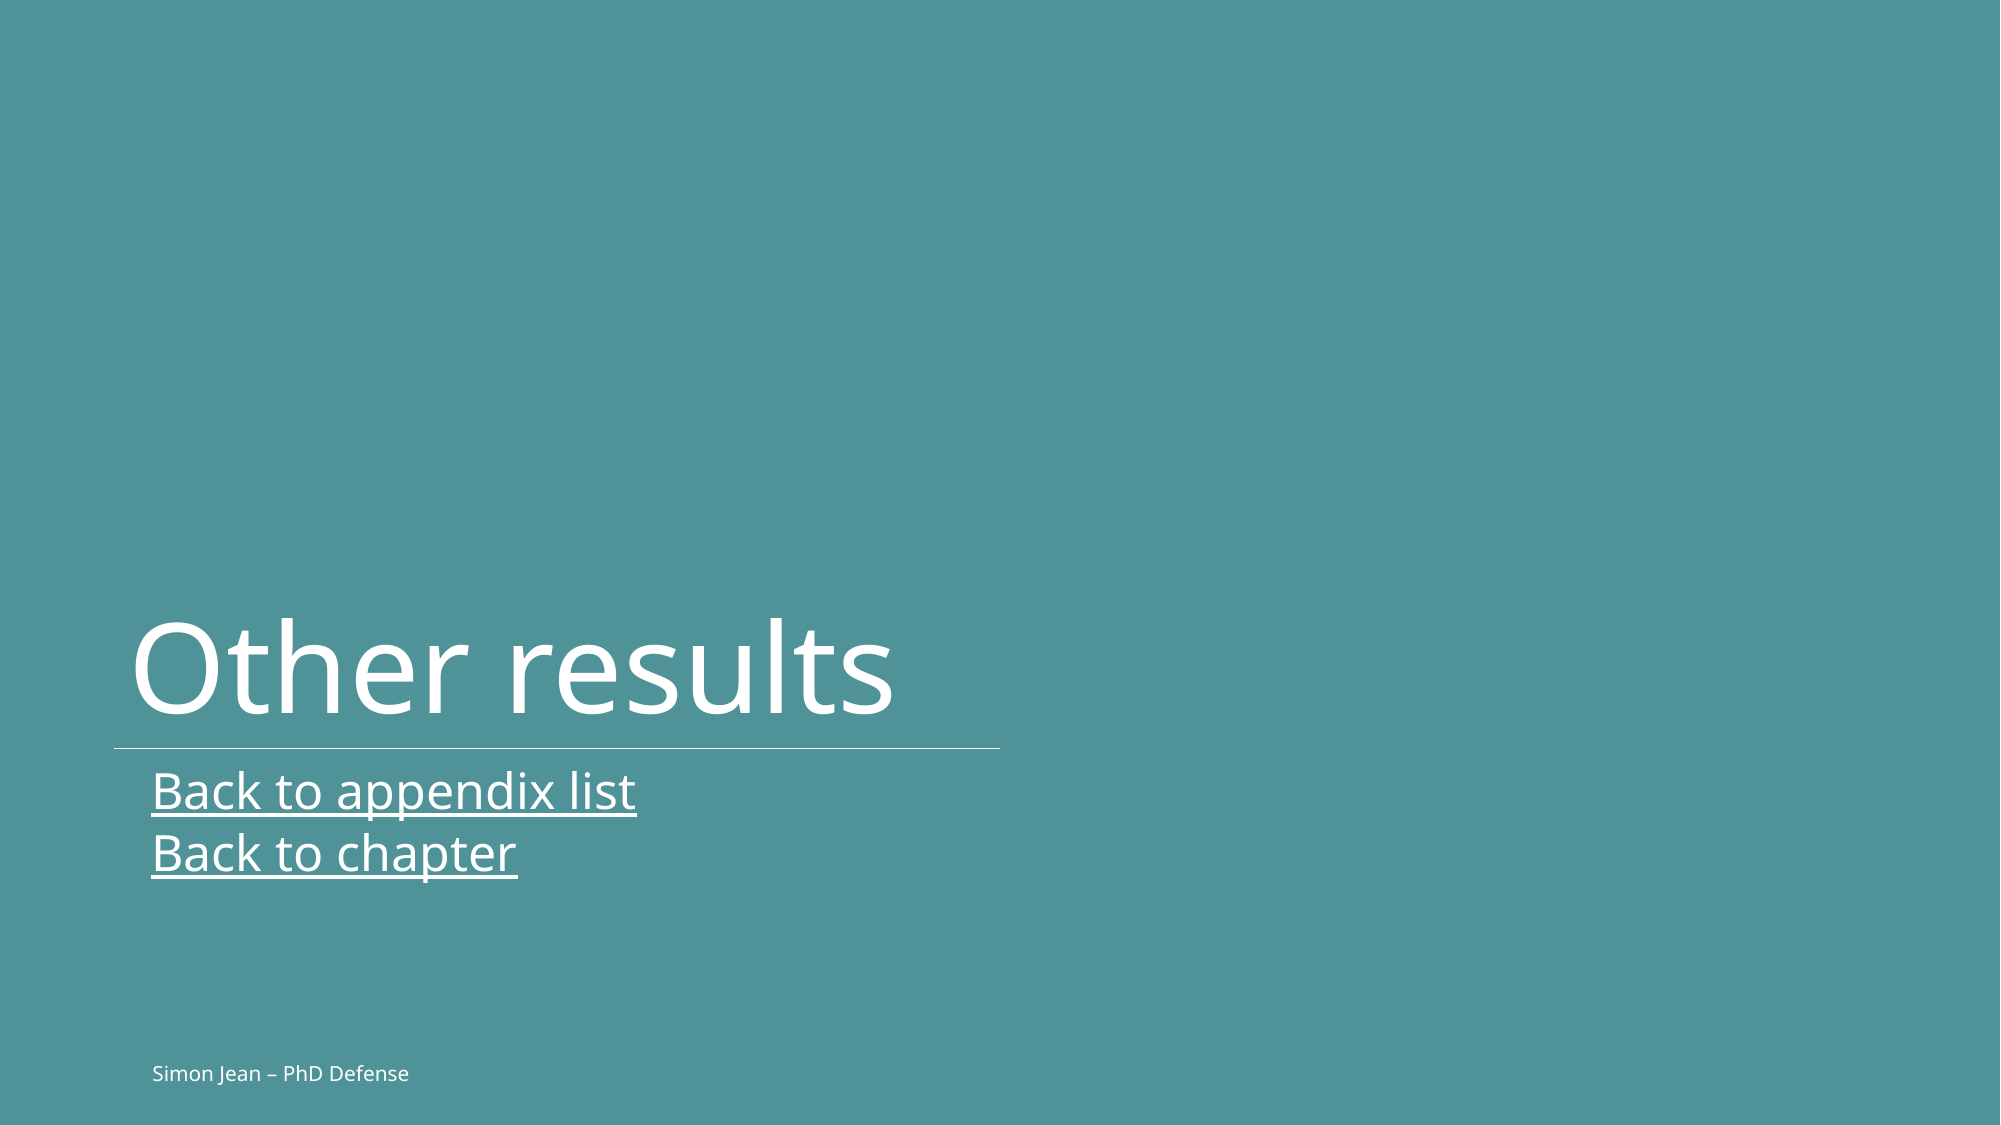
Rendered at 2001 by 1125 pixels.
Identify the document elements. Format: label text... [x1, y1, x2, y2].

list Back to appendix list Back to chapter [136, 752, 1461, 999]
title Other results [114, 280, 1862, 749]
slide_number Simon Jean – PhD Defense [137, 1042, 588, 1103]
